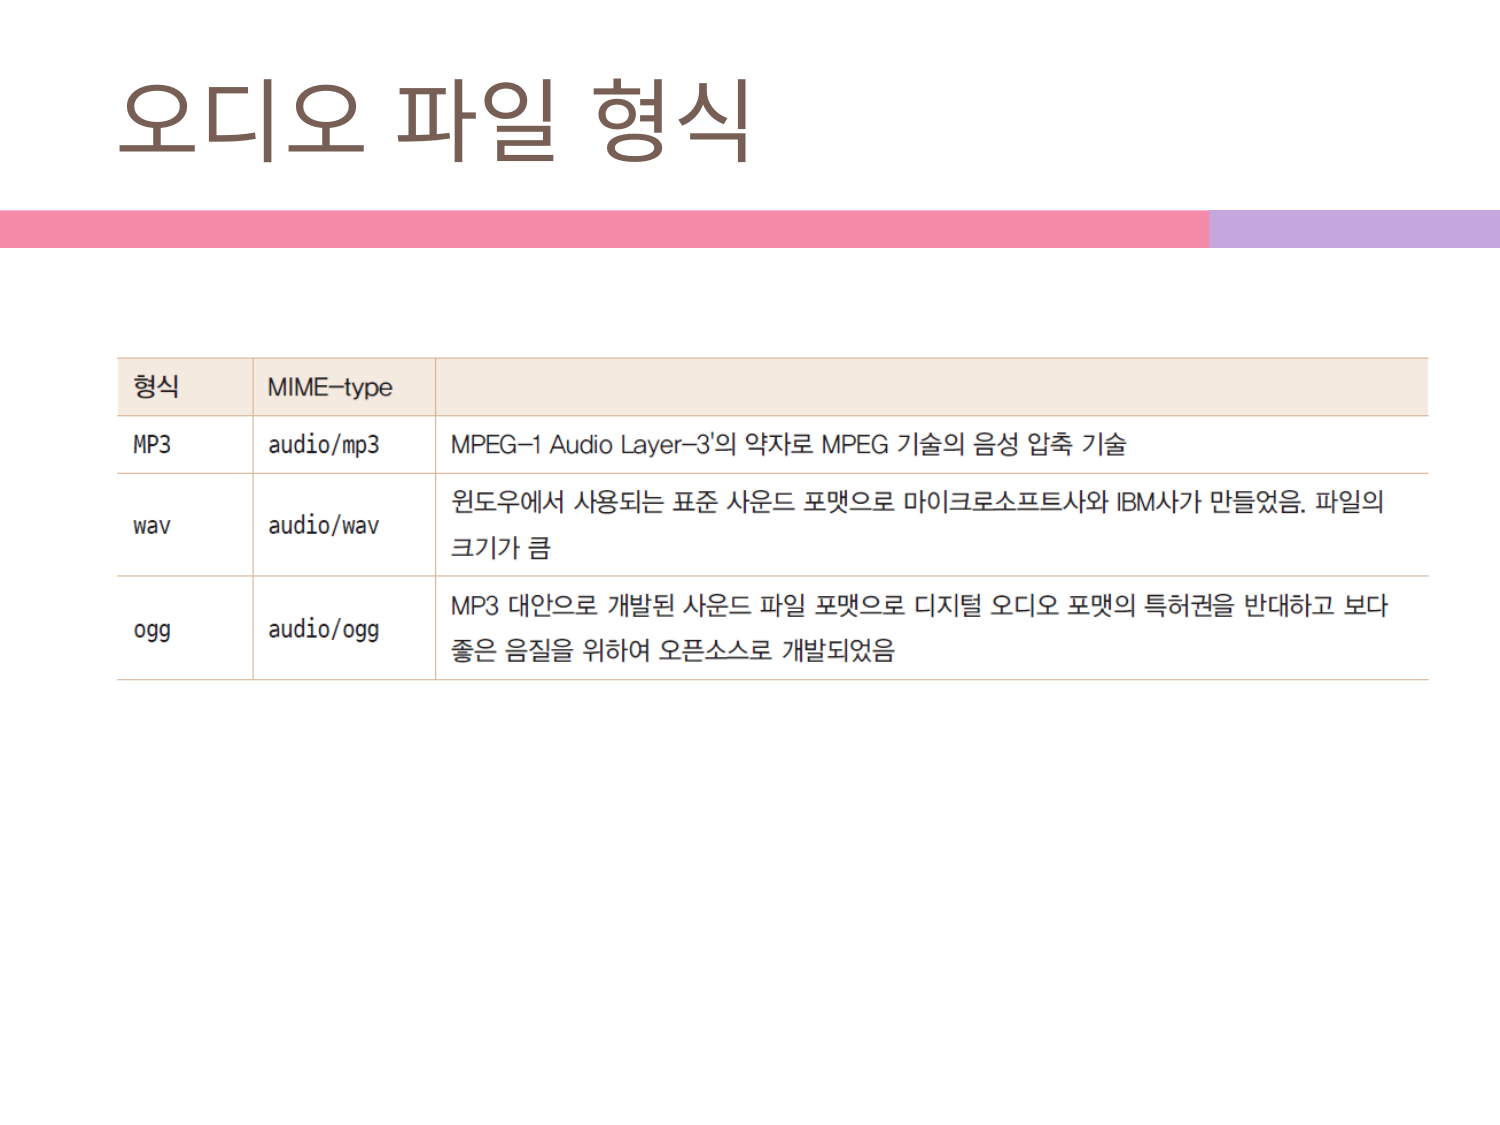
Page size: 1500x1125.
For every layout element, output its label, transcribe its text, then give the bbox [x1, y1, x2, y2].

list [100, 338, 1439, 693]
title 오디오 파일 형식 [100, 37, 1438, 200]
